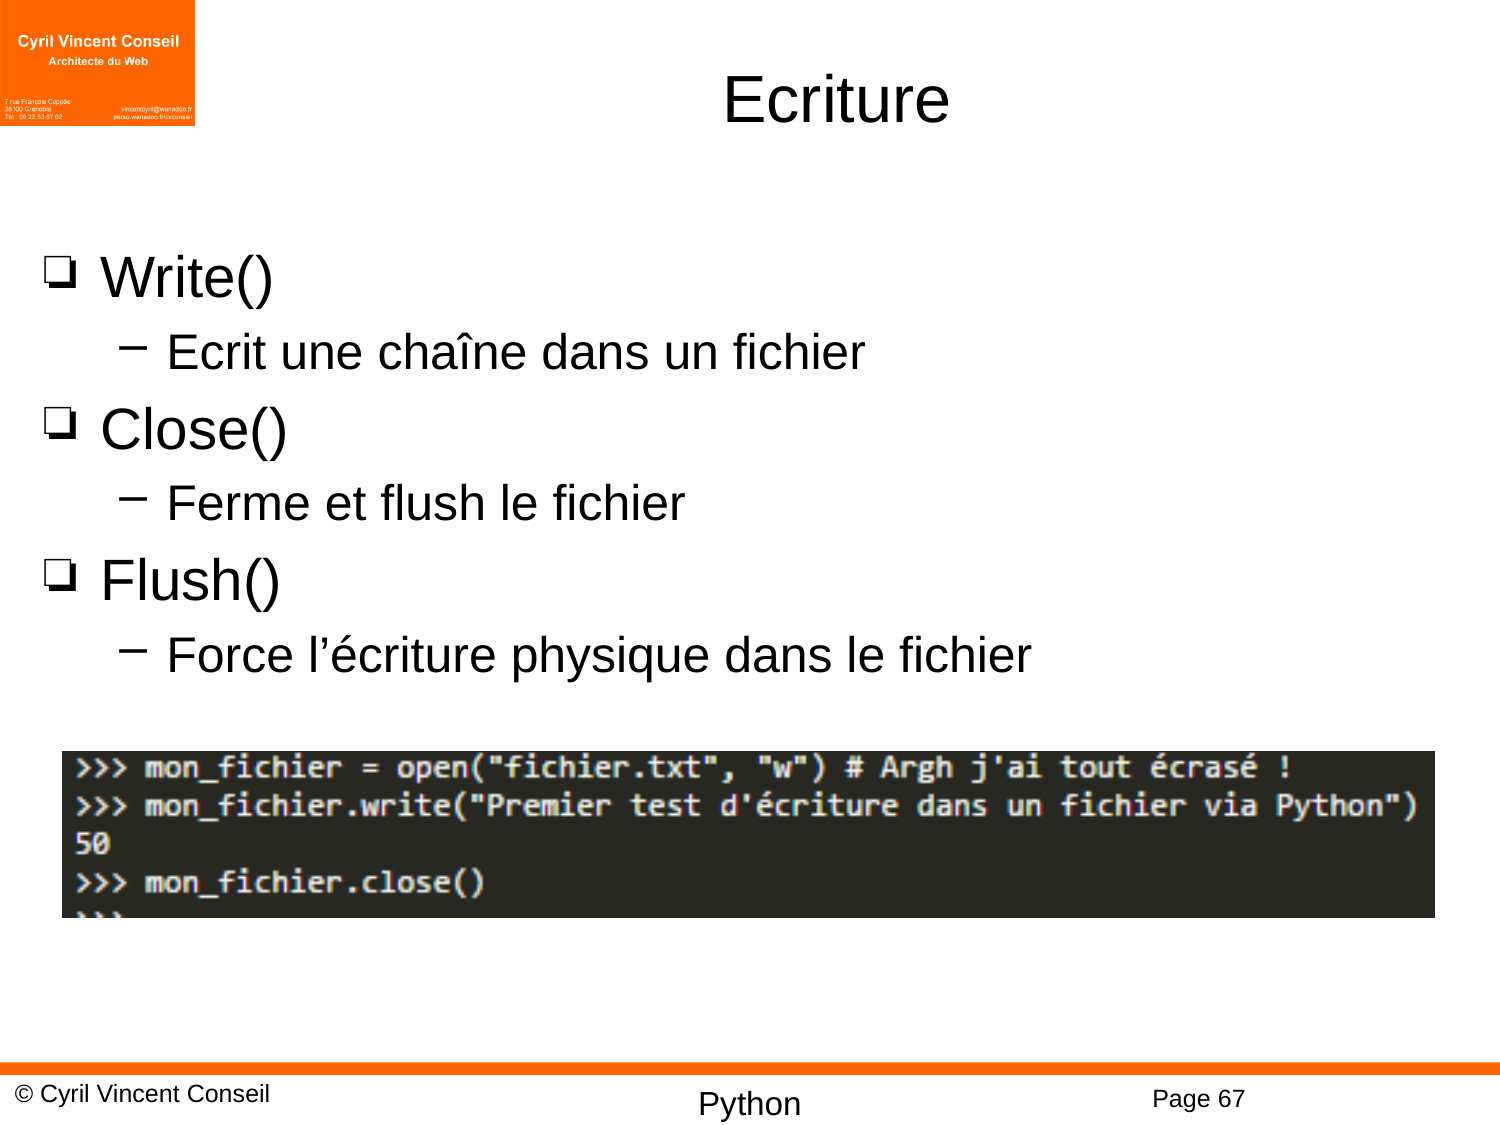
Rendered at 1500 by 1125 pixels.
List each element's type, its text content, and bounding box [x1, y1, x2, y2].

list Write() Ecrit une chaîne dans un fichier Close() Ferme et flush le fichier Flush() Force l’écriture physique dans le fichier [29, 231, 1468, 1059]
picture [0, 0, 195, 126]
picture [61, 751, 1435, 918]
title Ecriture [194, 2, 1480, 190]
